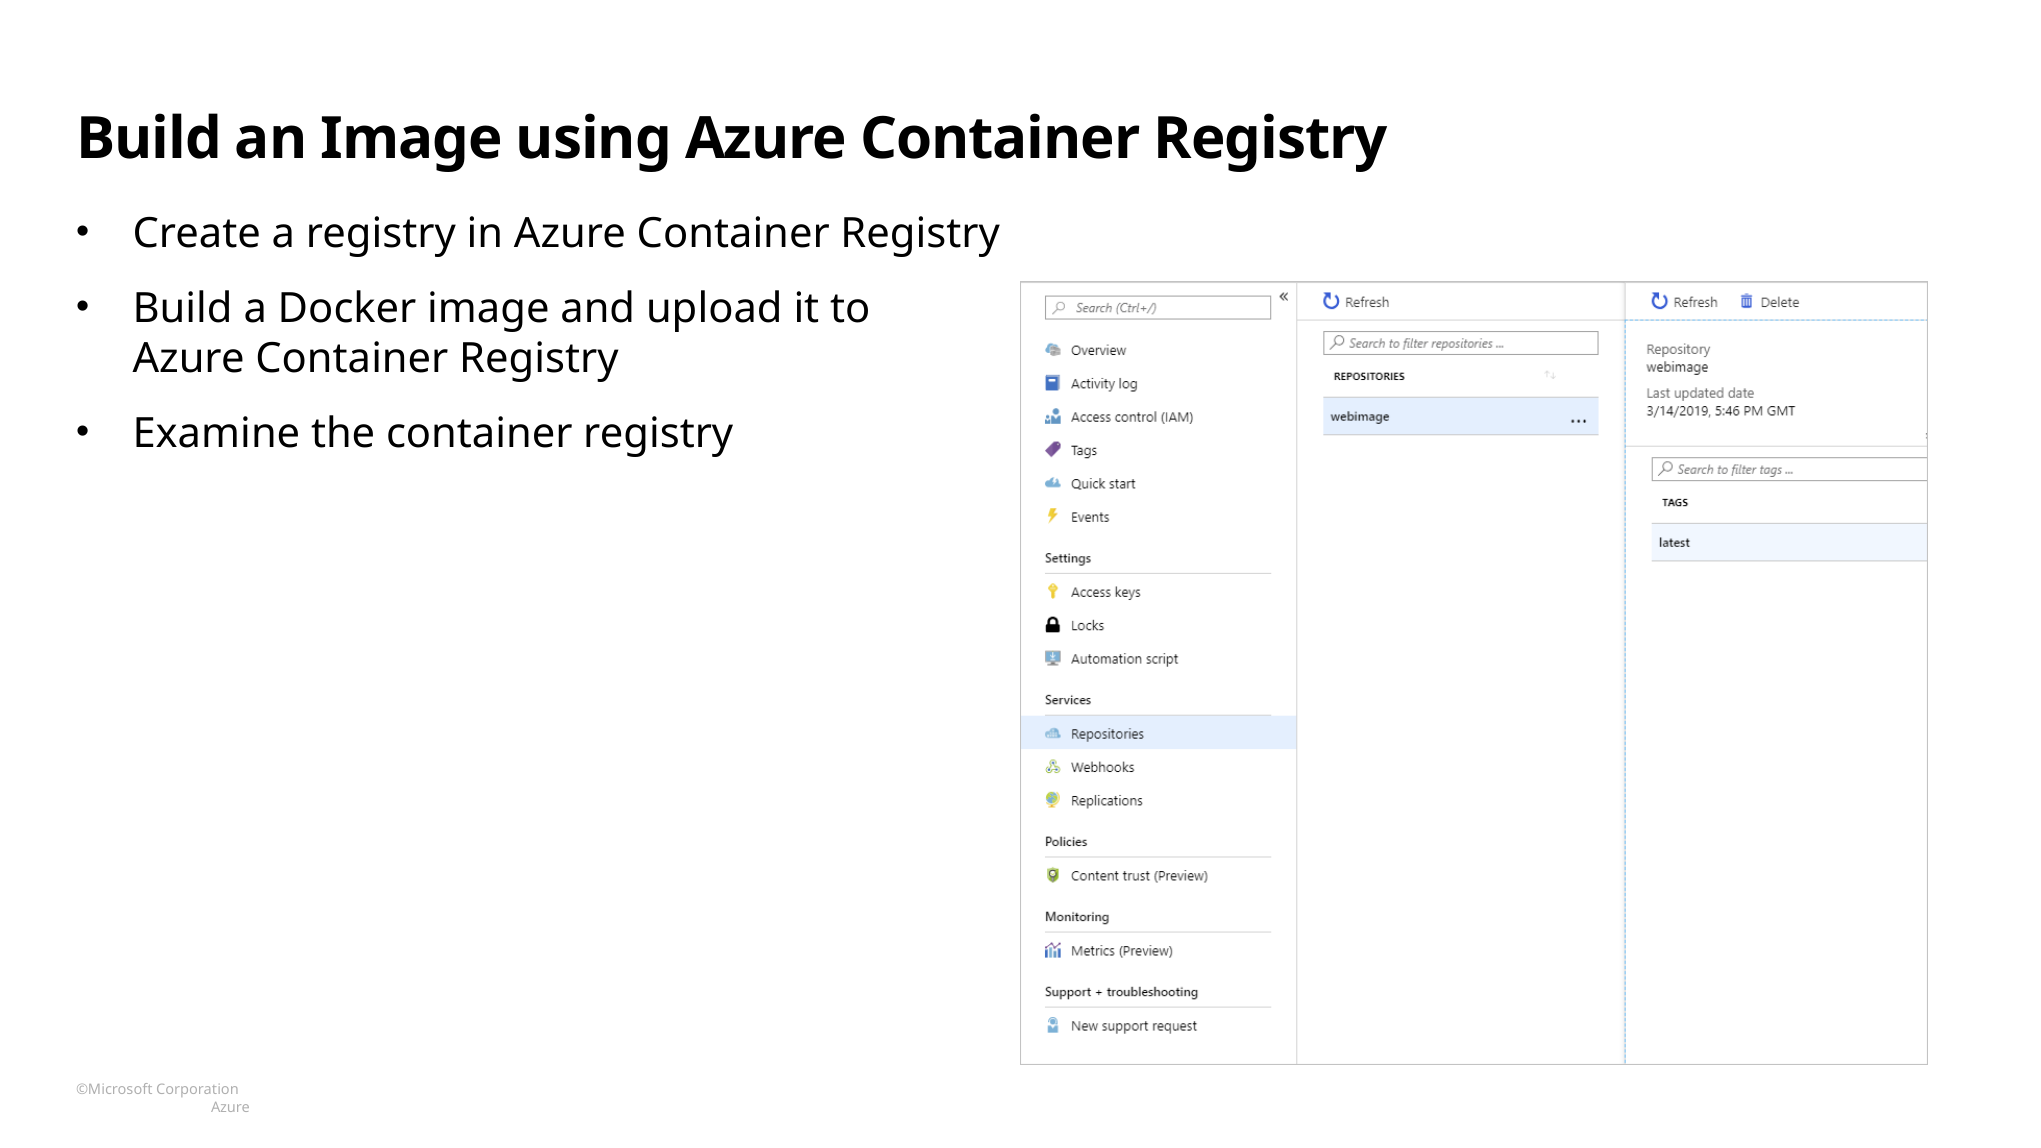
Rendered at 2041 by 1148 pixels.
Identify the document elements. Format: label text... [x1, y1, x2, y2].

picture [1019, 281, 1928, 1066]
list Create a registry in Azure Container Registry Build a Docker image and upload it to Azure Container Registry Examine the container registry [76, 205, 1647, 458]
title Build an Image using Azure Container Registry [76, 103, 1969, 172]
